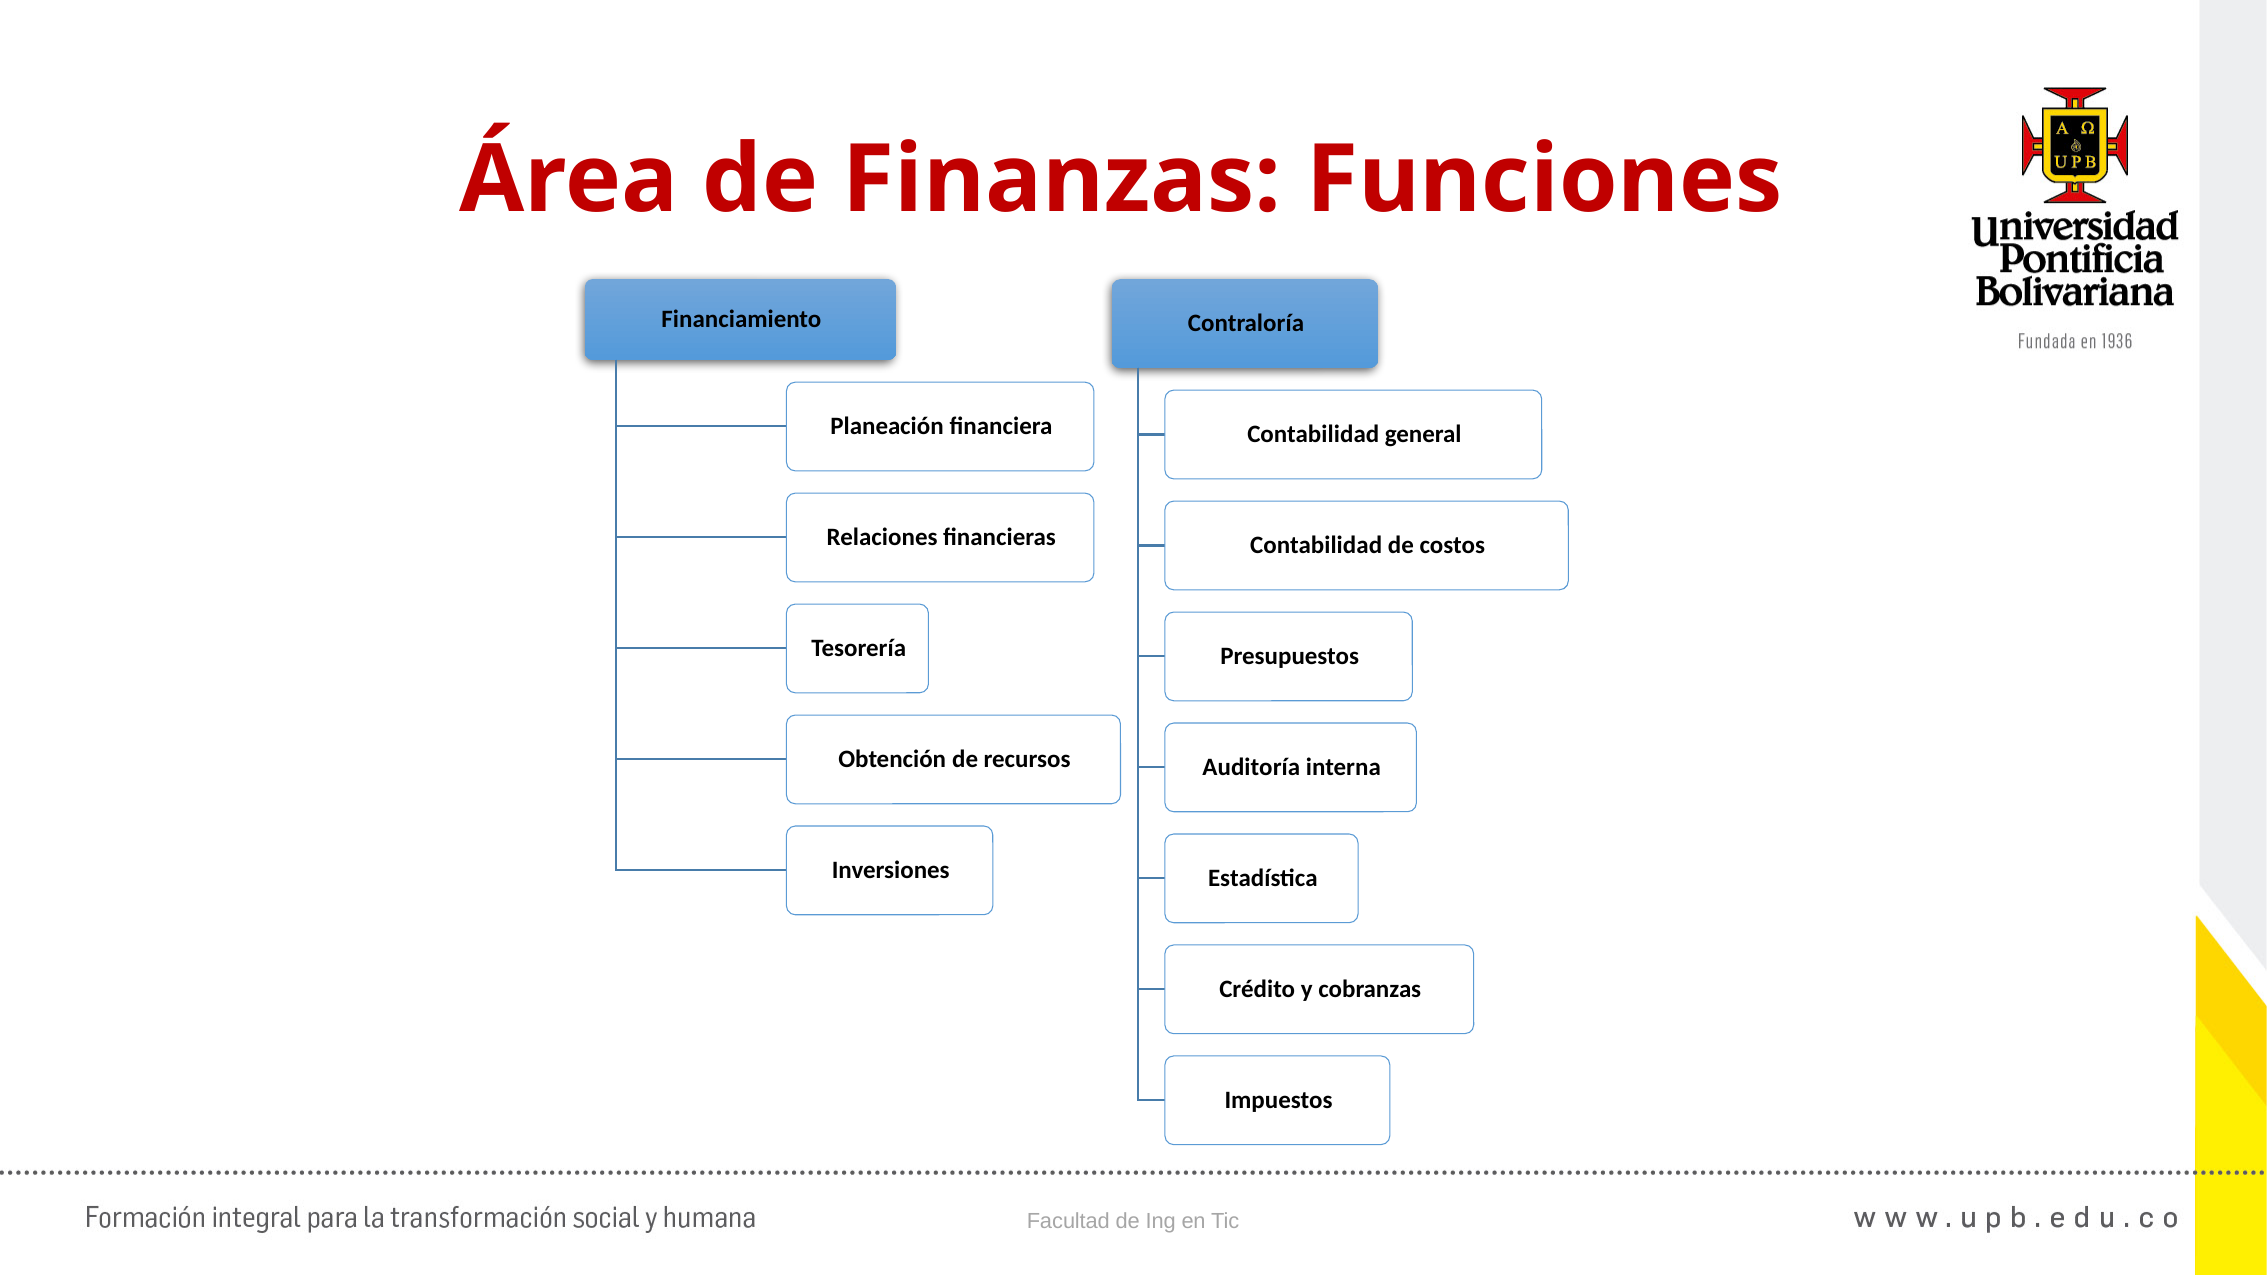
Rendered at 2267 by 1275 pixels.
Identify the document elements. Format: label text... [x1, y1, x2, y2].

title Área de Finanzas: Funciones [368, 101, 1899, 260]
picture [0, 0, 2267, 1275]
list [349, 278, 1943, 1145]
